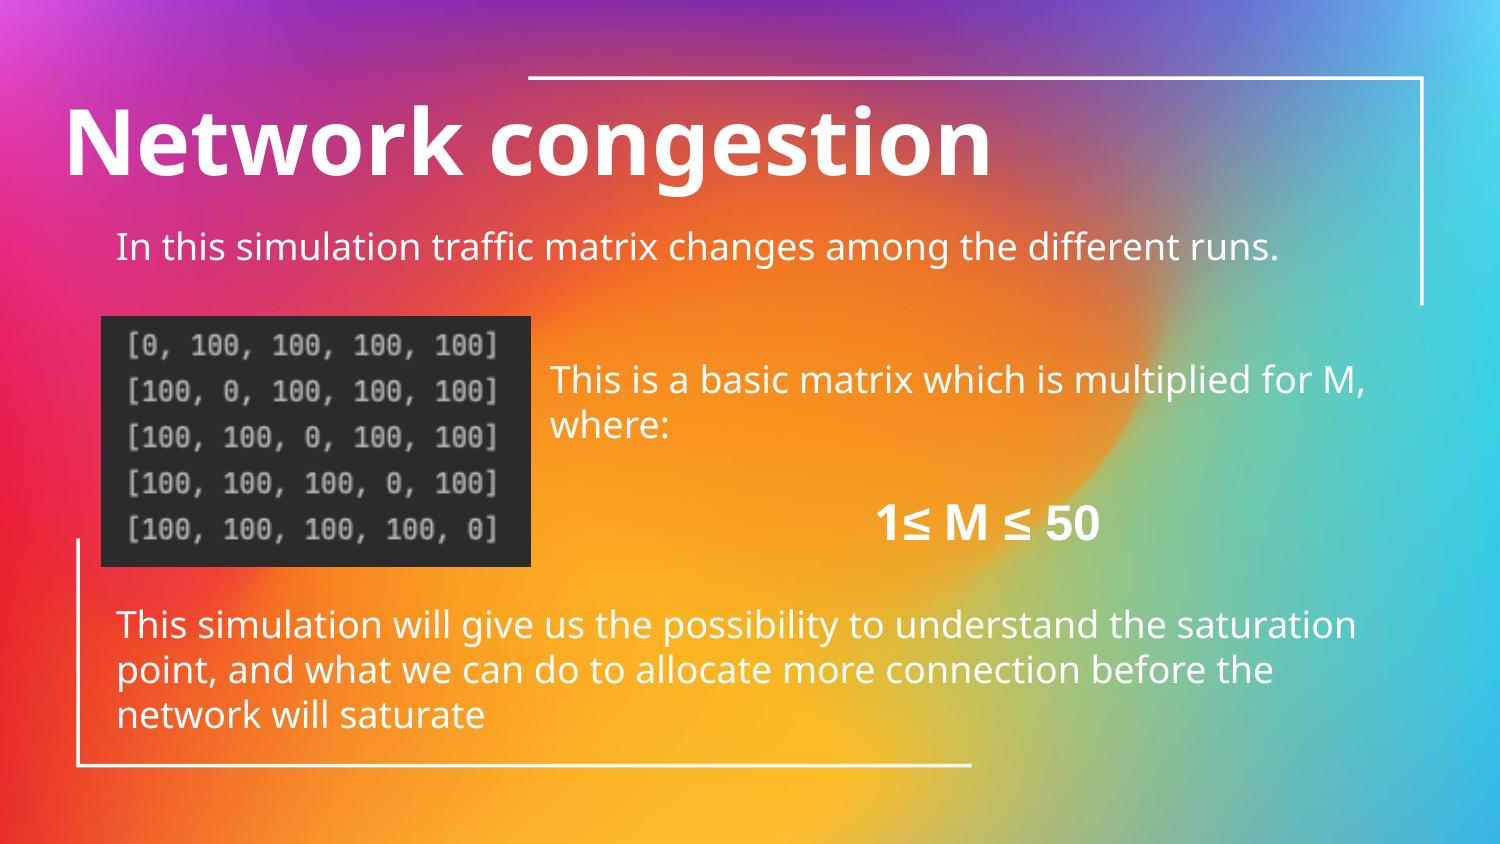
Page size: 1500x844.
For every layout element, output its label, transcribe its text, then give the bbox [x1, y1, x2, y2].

text_box This is a basic matrix which is multiplied for M, where: 1≤ M ≤ 50 [535, 348, 1441, 683]
picture [0, 0, 1500, 844]
text_box In this simulation traffic matrix changes among the different runs. [101, 215, 1399, 348]
title Network congestion [62, 99, 1257, 195]
text_box This simulation will give us the possibility to understand the saturation point, and what we can do to allocate more connection before the network will saturate [101, 593, 1399, 844]
